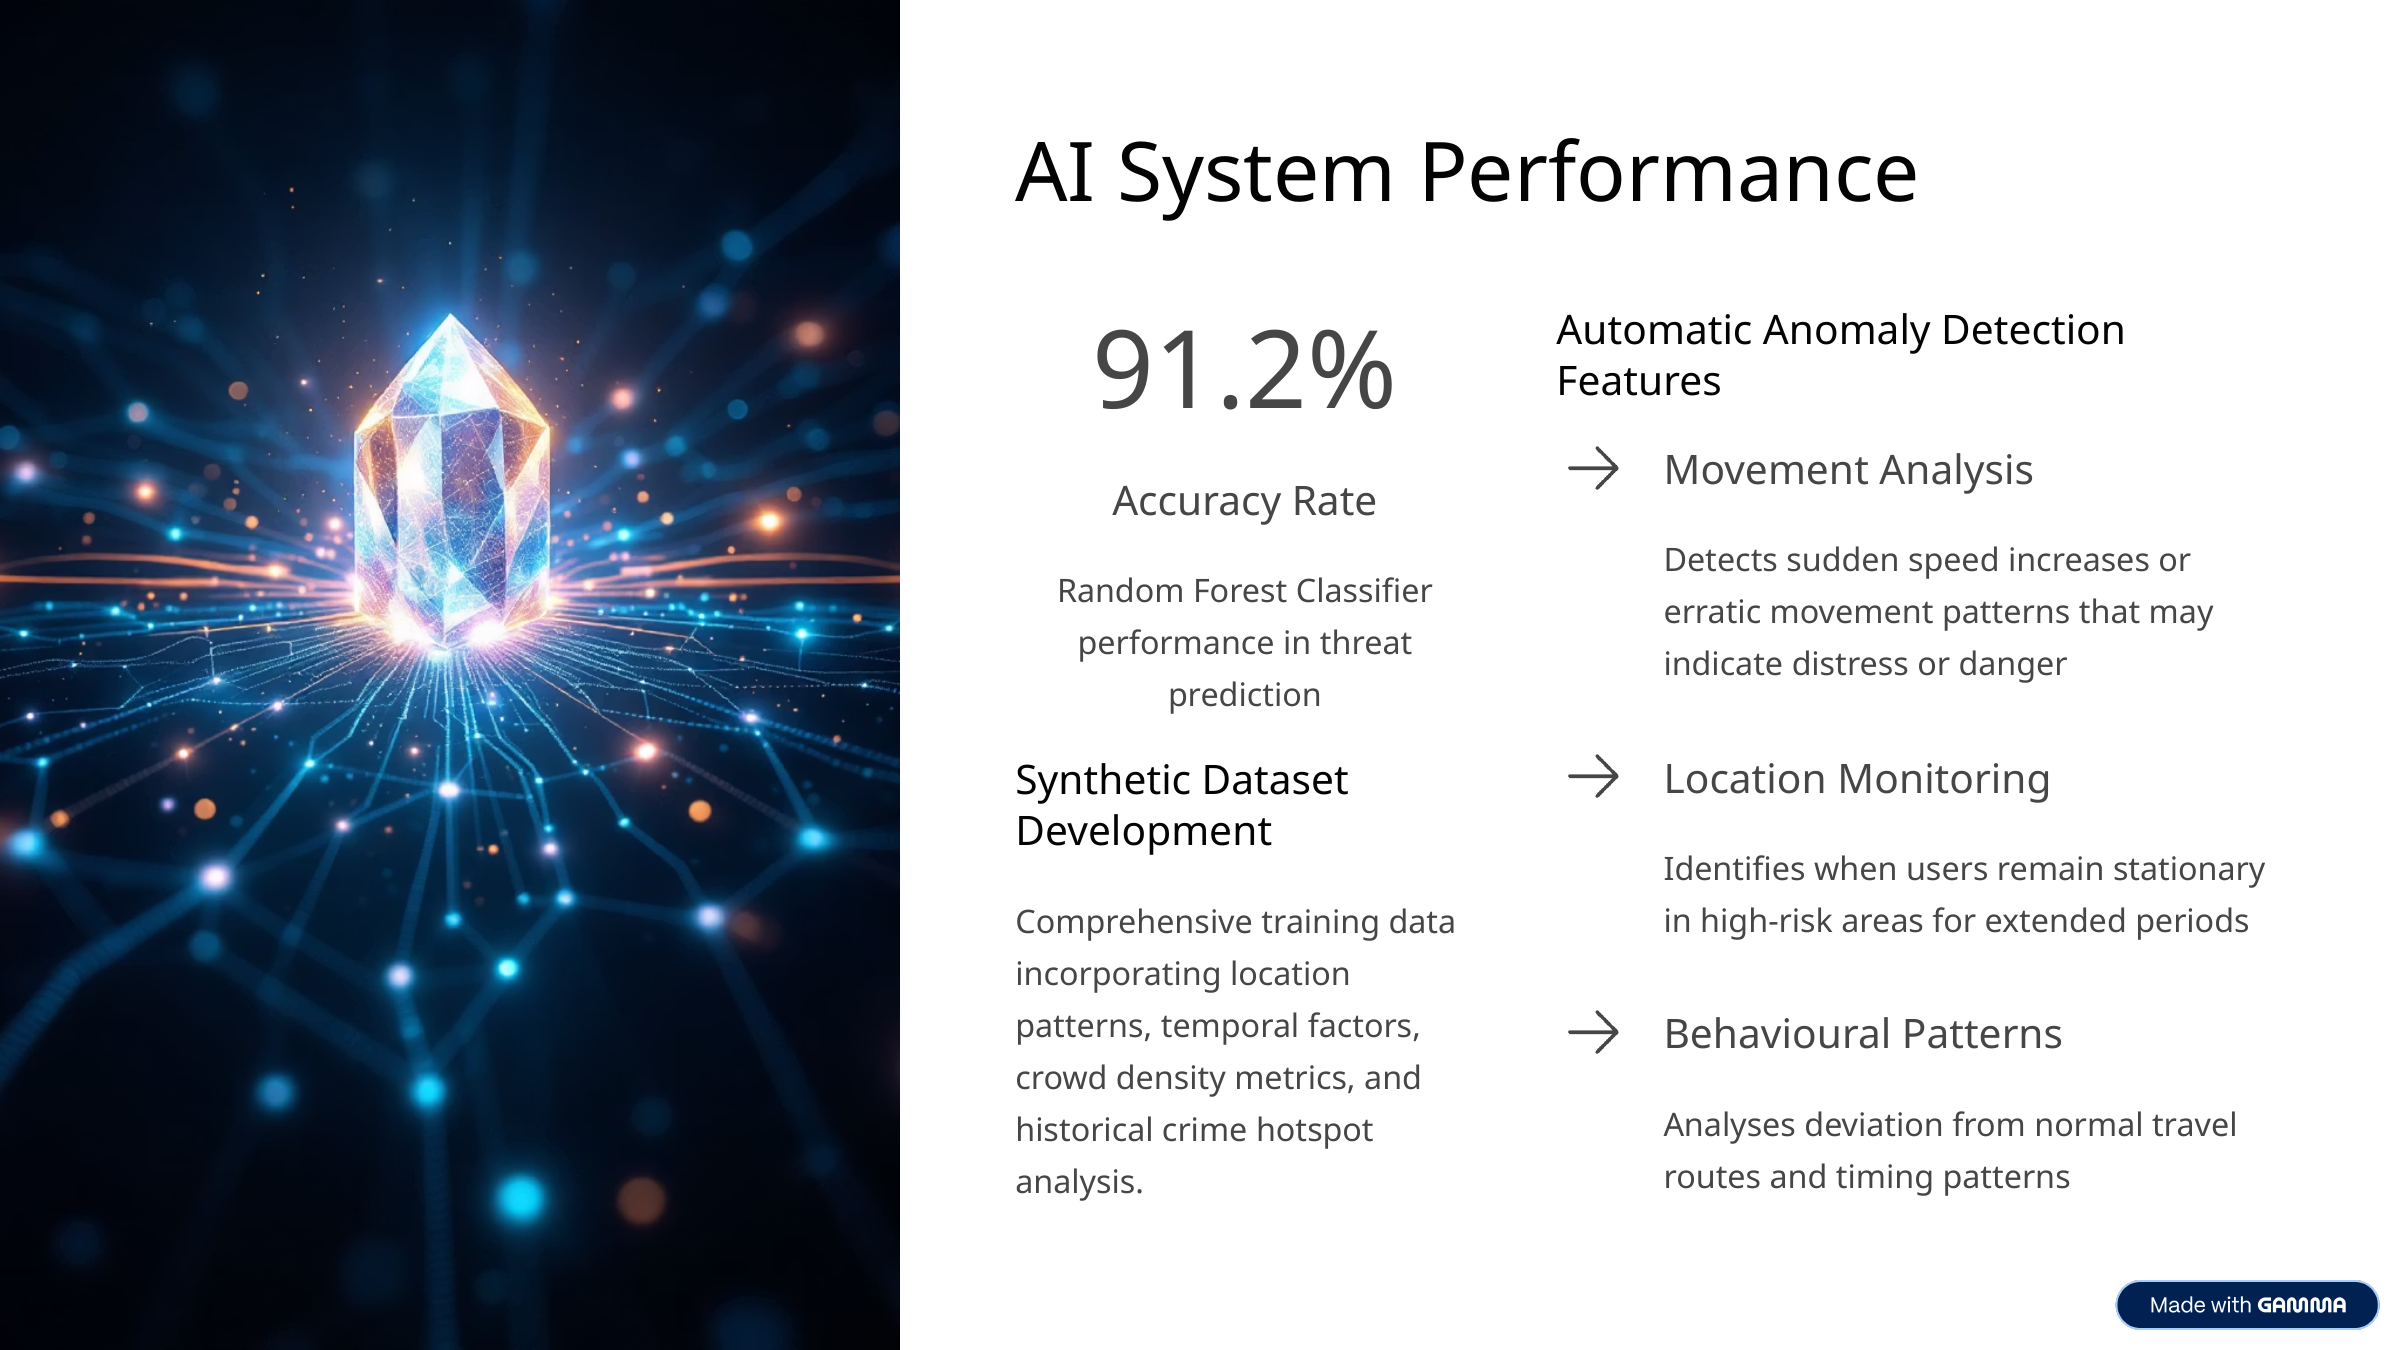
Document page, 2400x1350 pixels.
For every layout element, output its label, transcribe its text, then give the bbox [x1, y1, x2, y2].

text_box Automatic Anomaly Detection Features [1556, 301, 2286, 405]
text_box Synthetic Dataset Development [1015, 751, 1475, 855]
text_box 91.2% [1015, 322, 1475, 431]
text_box Random Forest Classifier performance in threat prediction [1015, 556, 1475, 715]
text_box Analyses deviation from normal travel routes and timing patterns [1663, 1090, 2286, 1196]
text_box AI System Performance [1015, 116, 1942, 220]
text_box Detects sudden speed increases or erratic movement patterns that may indicate distress or danger [1663, 526, 2286, 685]
text_box Movement Analysis [1663, 441, 2076, 494]
text_box Accuracy Rate [1039, 472, 1451, 524]
text_box Comprehensive training data incorporating location patterns, temporal factors, crowd density metrics, and historical crime hotspot analysis. [1015, 887, 1475, 1204]
text_box Behavioural Patterns [1663, 1005, 2076, 1058]
picture [2106, 1271, 2389, 1339]
text_box Location Monitoring [1663, 750, 2076, 802]
text_box Identifies when users remain stationary in high-risk areas for extended periods [1663, 834, 2286, 940]
picture [1568, 1000, 1619, 1063]
picture [1568, 436, 1619, 499]
picture [1568, 744, 1619, 807]
picture [0, 0, 900, 1350]
